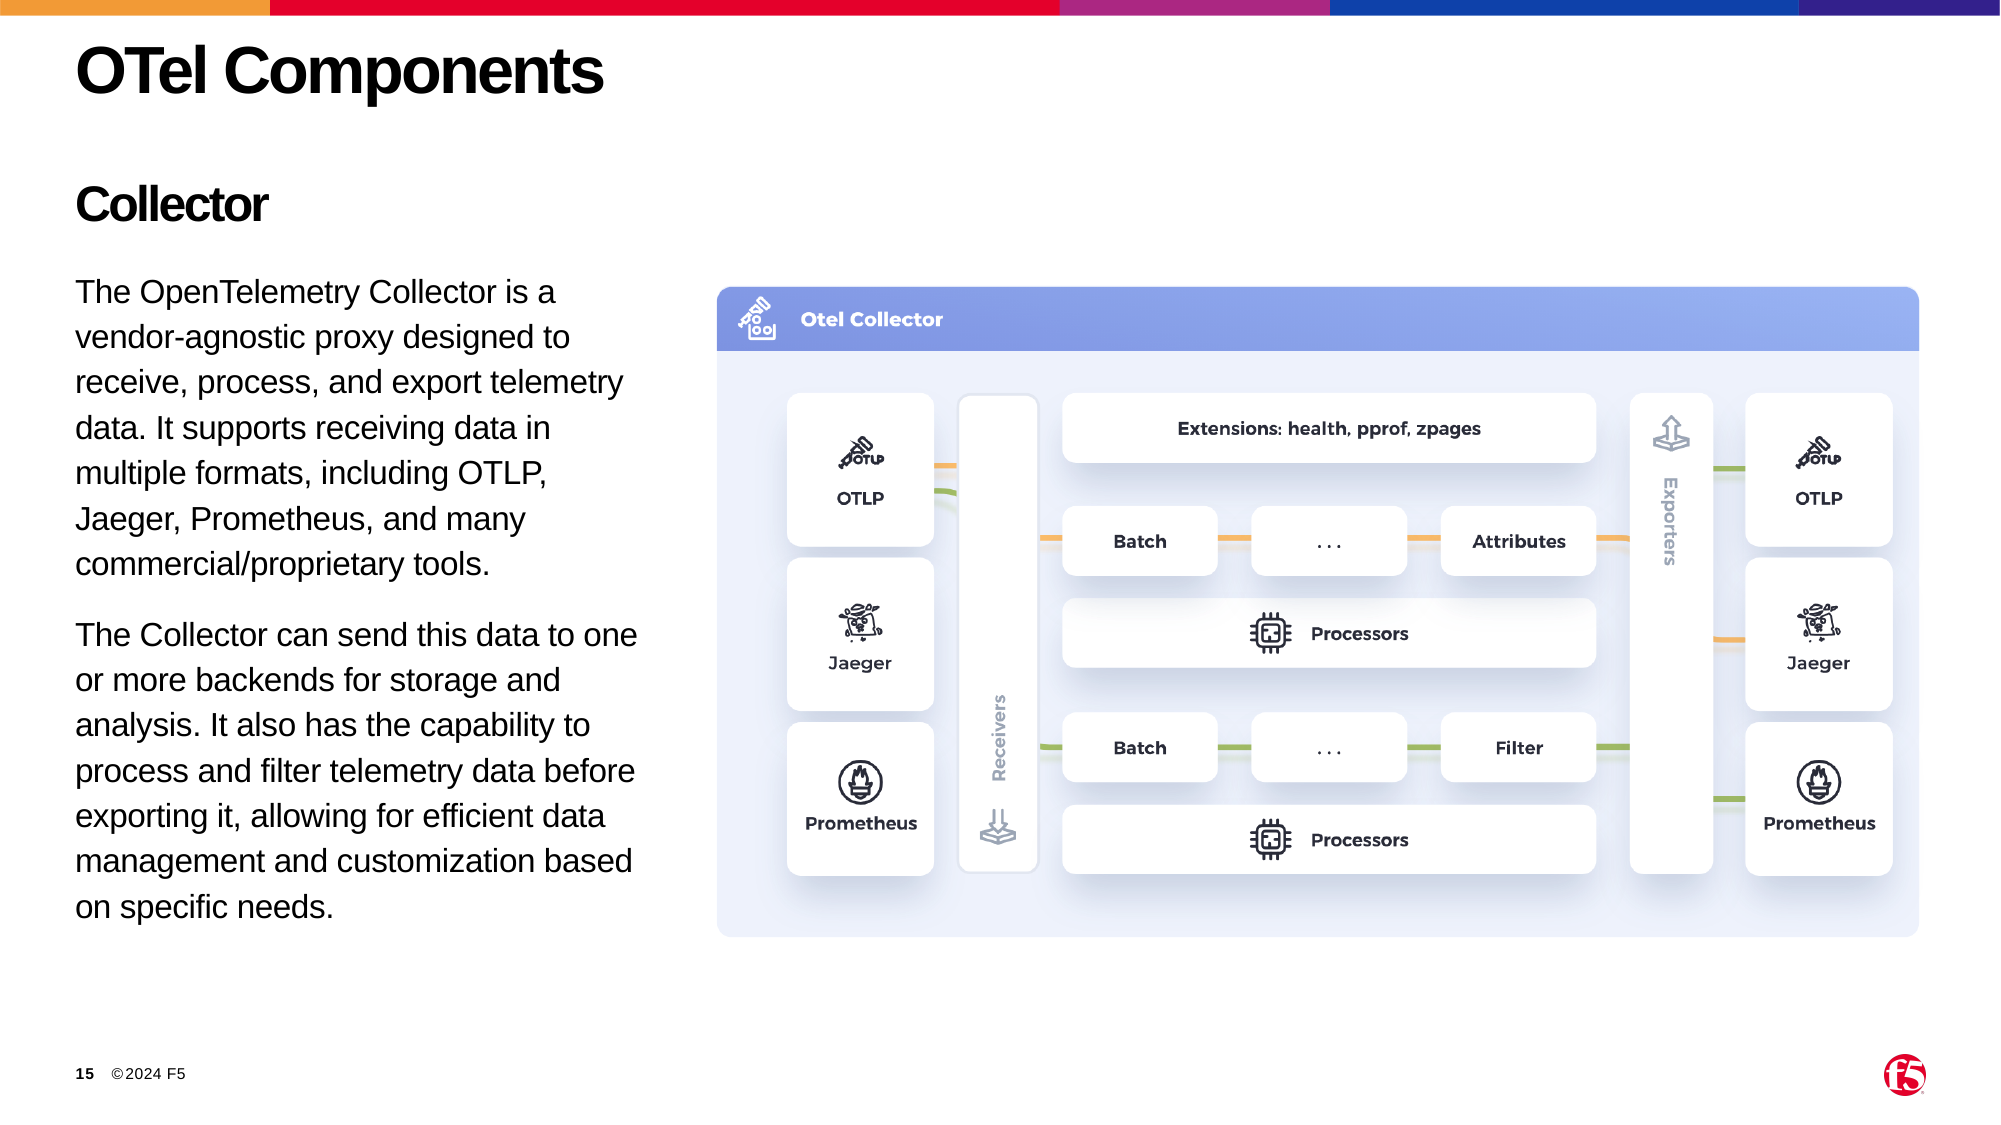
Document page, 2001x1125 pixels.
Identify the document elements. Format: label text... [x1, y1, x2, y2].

picture [712, 277, 1925, 945]
picture [0, 0, 2000, 16]
picture [1884, 1054, 1926, 1096]
text_box The OpenTelemetry Collector is a vendor-agnostic proxy designed to receive, process, and export telemetry data. It supports receiving data in multiple formats, including OTLP, Jaeger, Prometheus, and many commercial/proprietary tools. The Collector can send this data to one or more backends for storage and analysis. It also has the capability to process and filter telemetry data before exporting it, allowing for efficient data management and customization based on specific needs. [75, 257, 656, 966]
text_box Collector [74, 180, 1925, 257]
title OTel Components [75, 39, 1925, 116]
